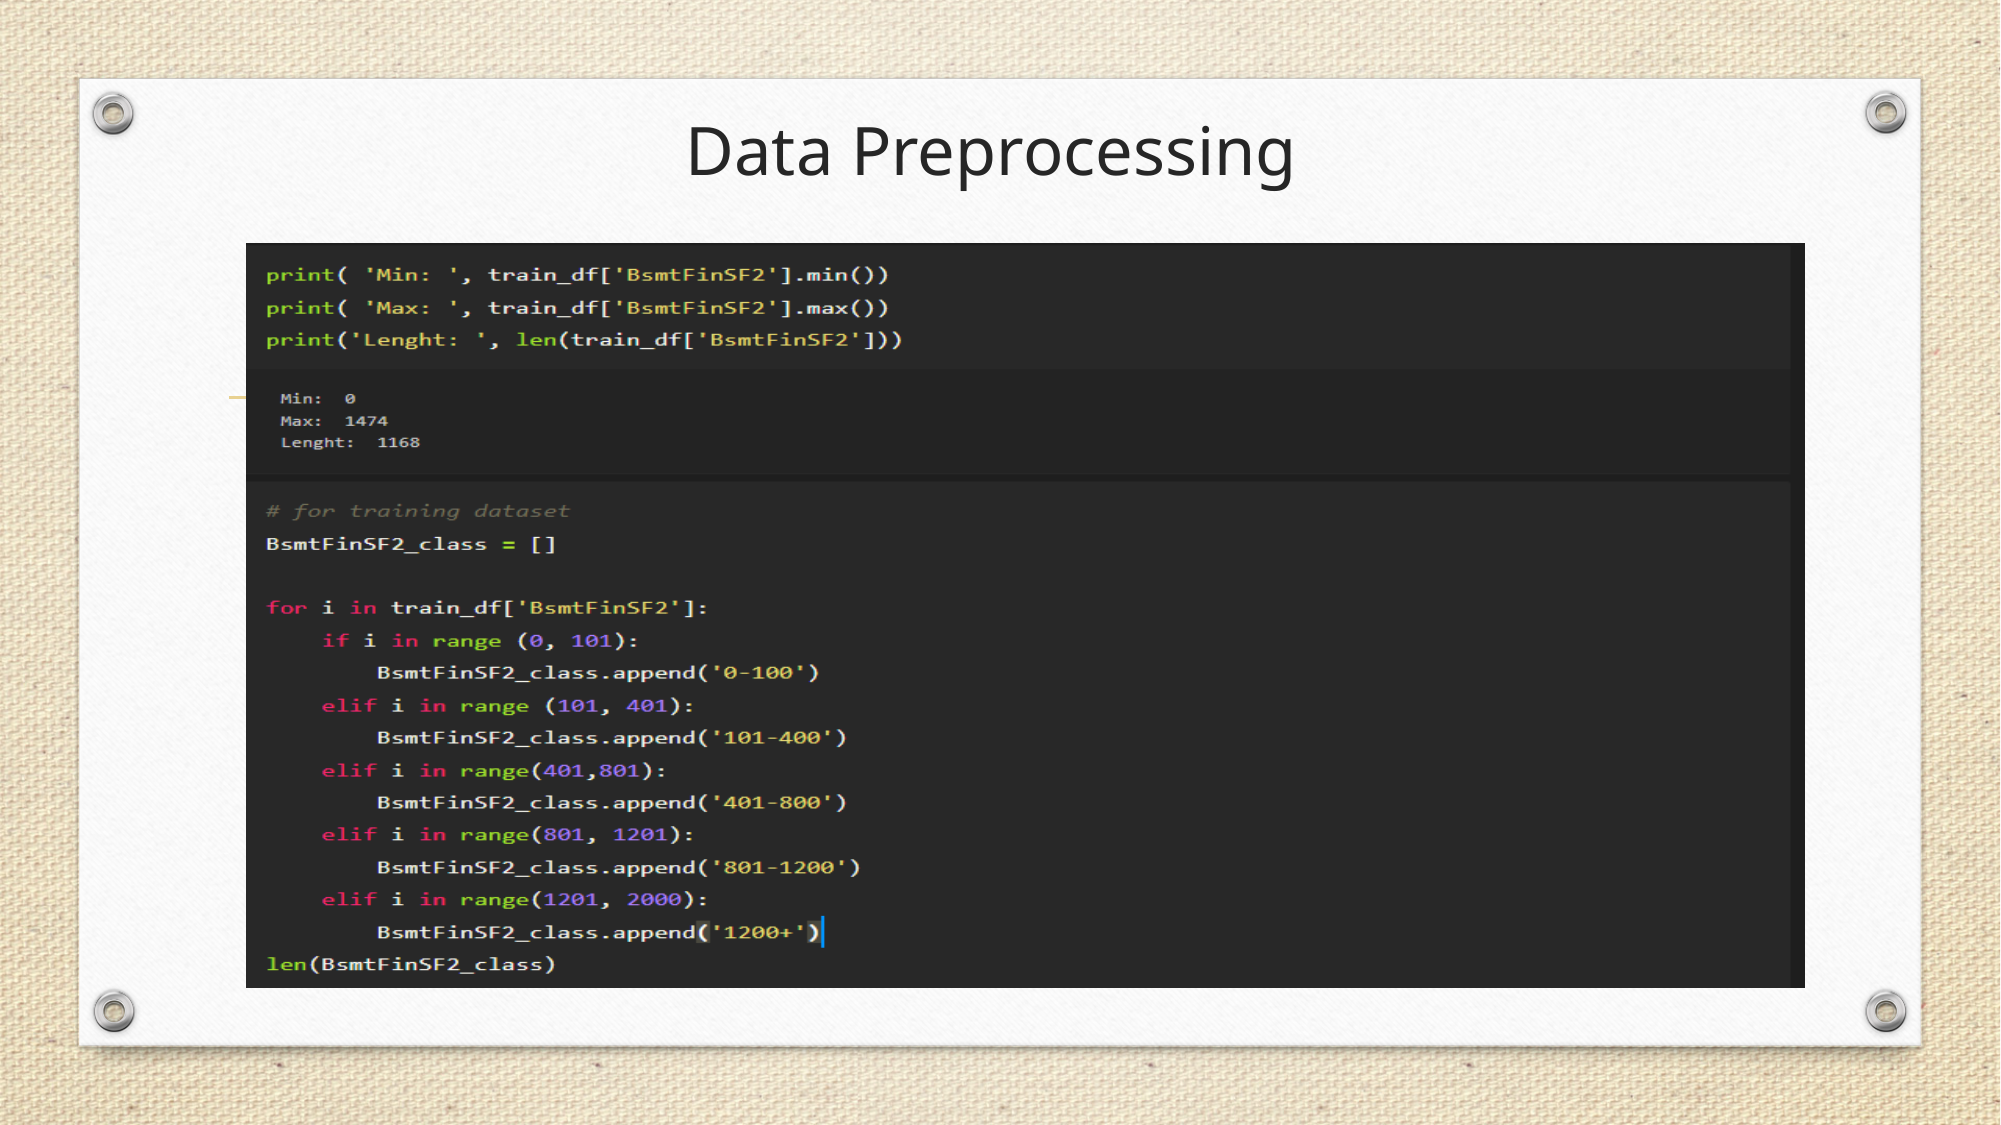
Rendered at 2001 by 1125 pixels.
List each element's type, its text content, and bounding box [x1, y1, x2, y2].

text_box [175, 311, 1826, 1013]
title Data Preprocessing [175, 101, 1826, 197]
picture [0, 0, 2001, 1125]
